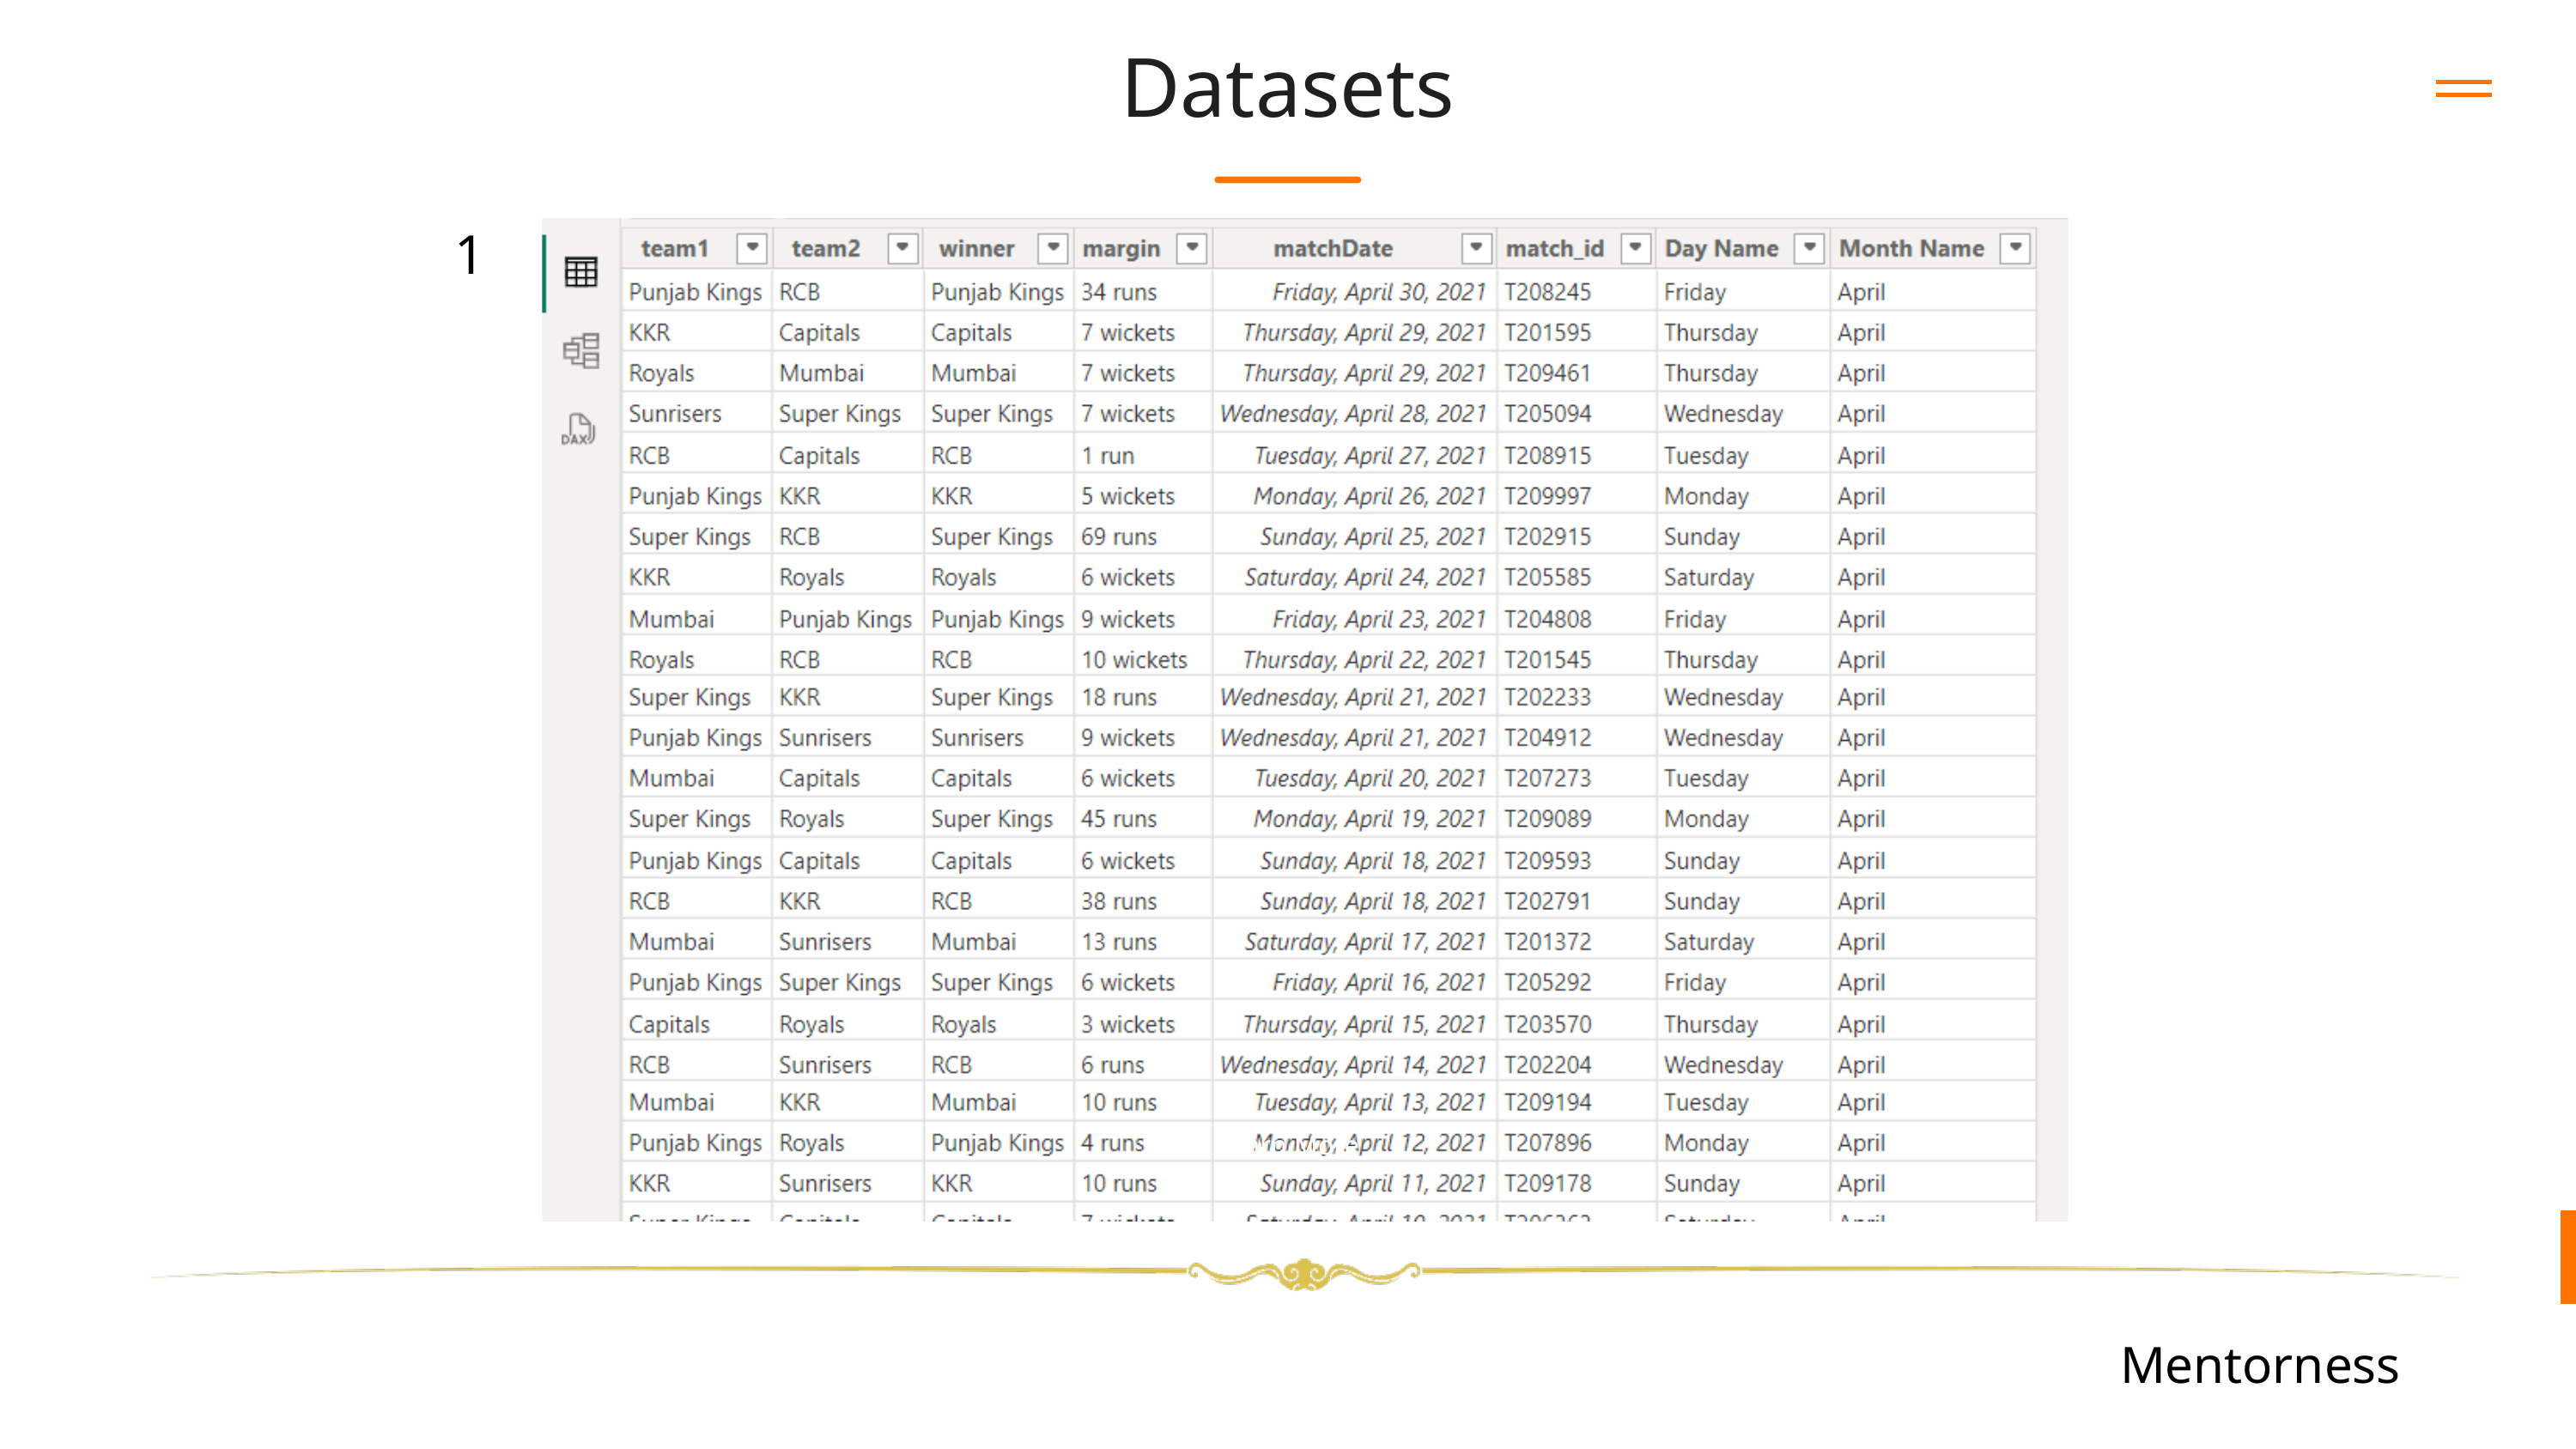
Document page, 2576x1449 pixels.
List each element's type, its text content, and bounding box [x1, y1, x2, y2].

text_box [146, 1257, 2464, 1294]
text_box 1 [454, 209, 524, 286]
text_box [542, 218, 2069, 1222]
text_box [2435, 79, 2493, 84]
text_box Learn More [1146, 1123, 1430, 1161]
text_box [2435, 92, 2493, 97]
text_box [1214, 176, 1362, 184]
text_box Datasets [1042, 38, 1534, 134]
text_box Mentorness [2120, 1334, 2464, 1393]
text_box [2560, 1210, 2576, 1304]
